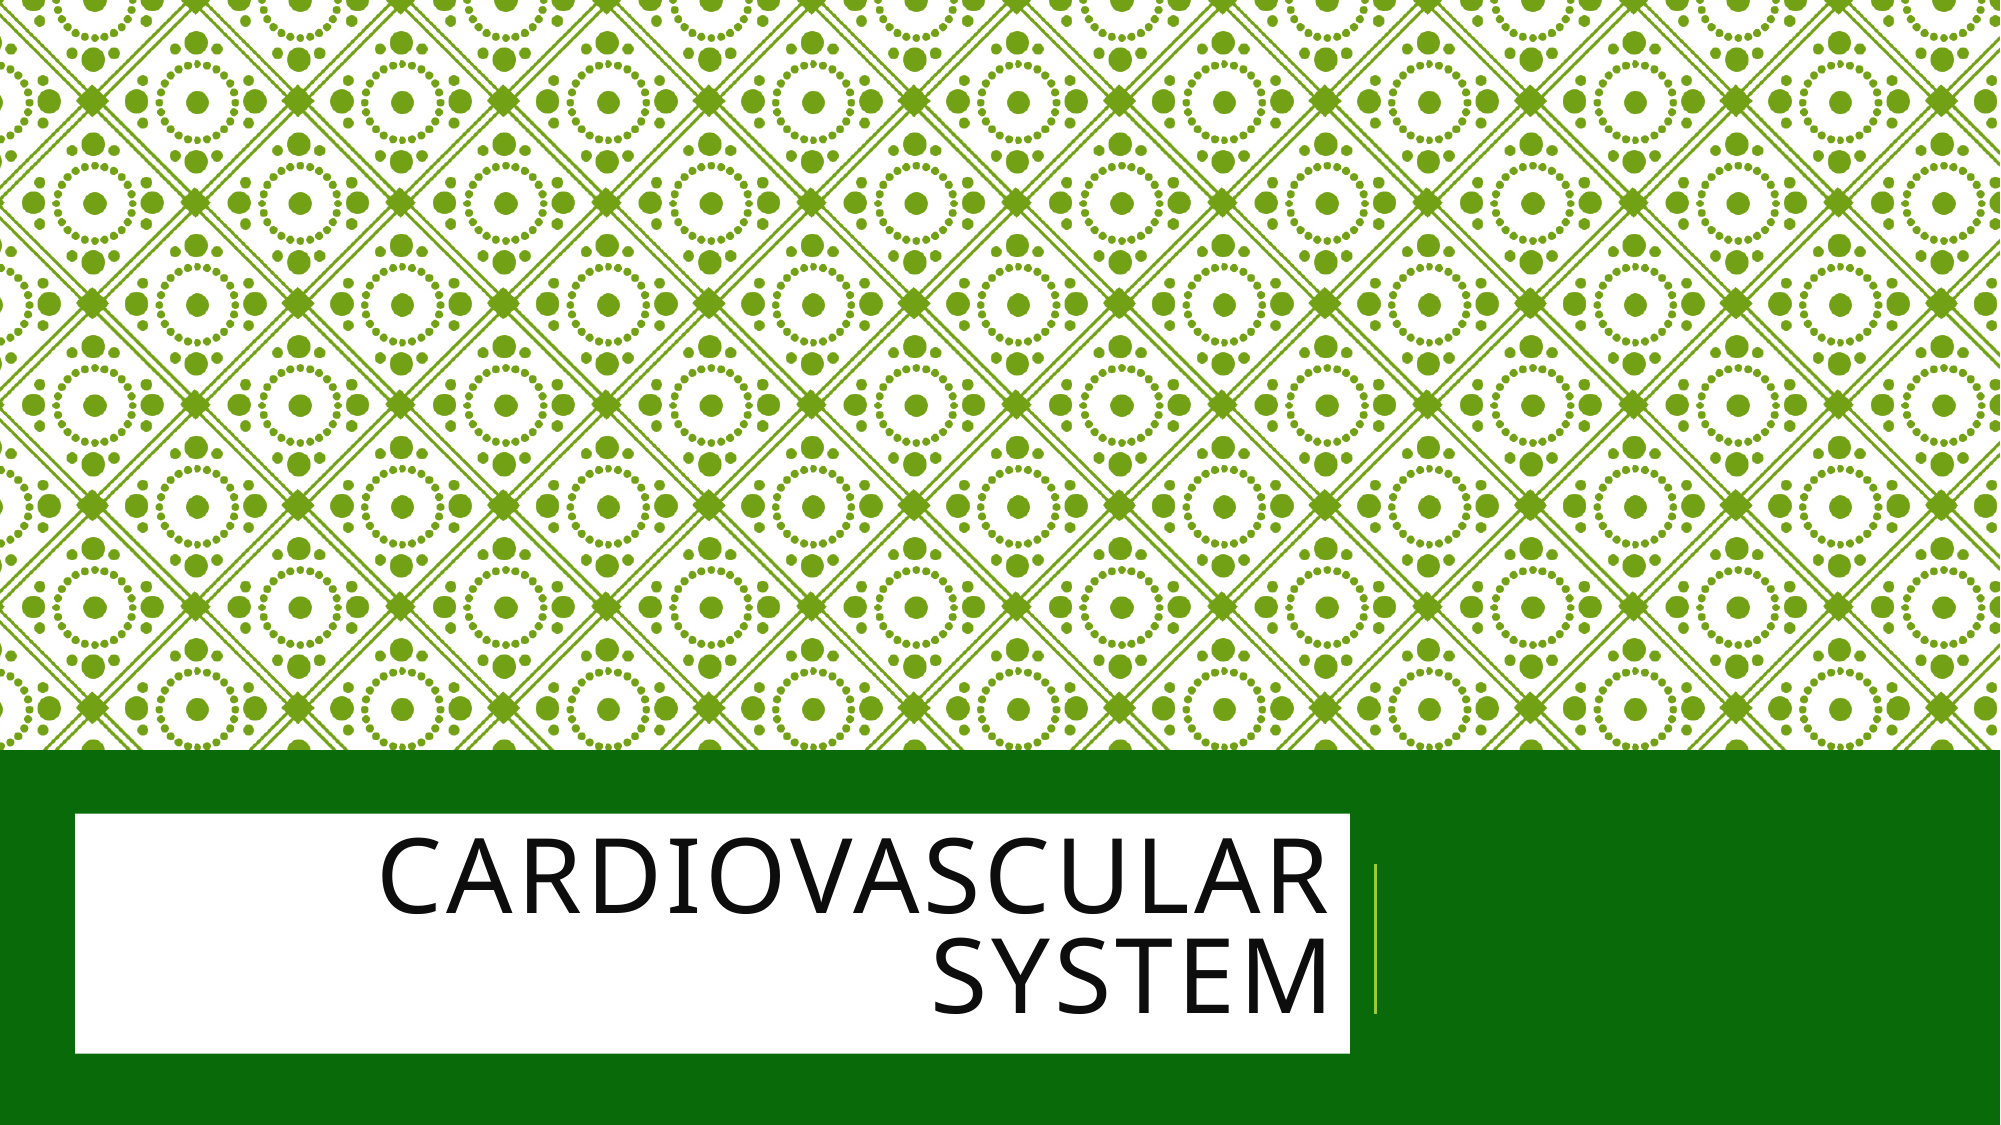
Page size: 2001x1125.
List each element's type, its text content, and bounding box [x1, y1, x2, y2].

title Cardiovascular system [75, 813, 1350, 1054]
